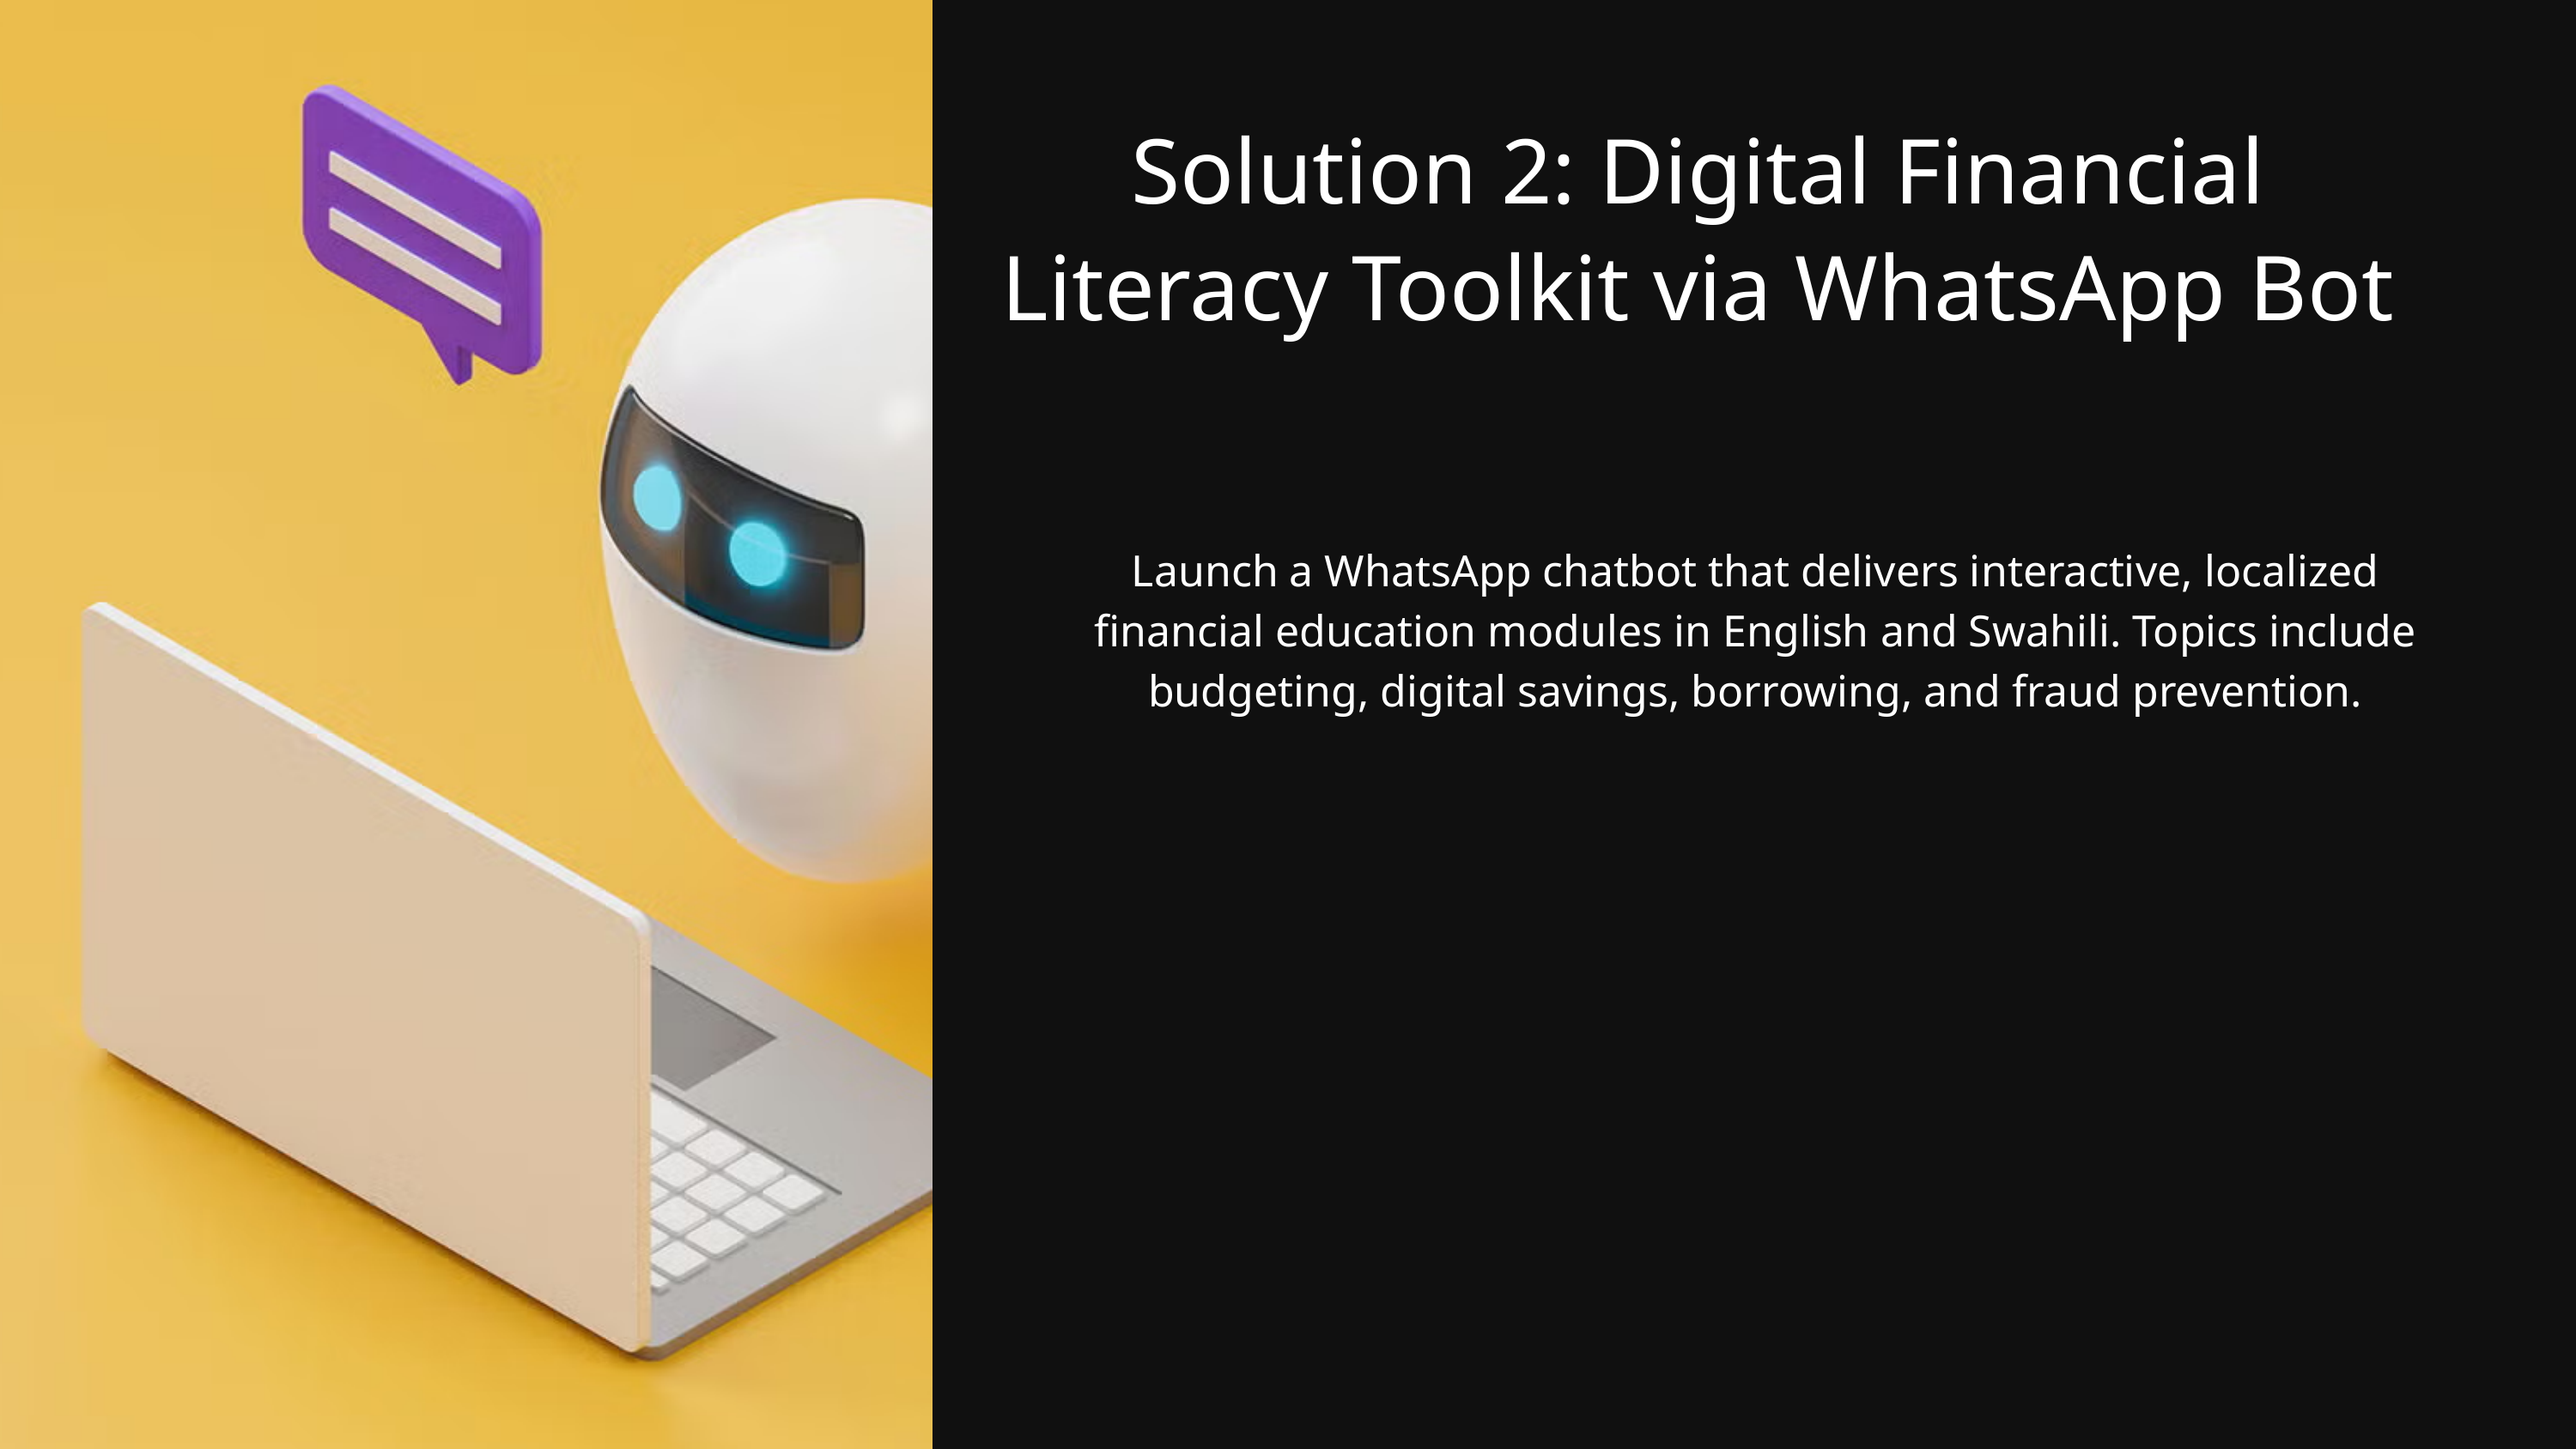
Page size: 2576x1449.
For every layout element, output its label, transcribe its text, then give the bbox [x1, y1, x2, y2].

text_box [0, 0, 933, 1449]
text_box Solution 2: Digital Financial Literacy Toolkit via WhatsApp Bot [965, 106, 2432, 339]
text_box Launch a WhatsApp chatbot that delivers interactive, localized financial education modules in English and Swahili. Topics include budgeting, digital savings, borrowing, and fraud prevention. [1080, 535, 2432, 776]
